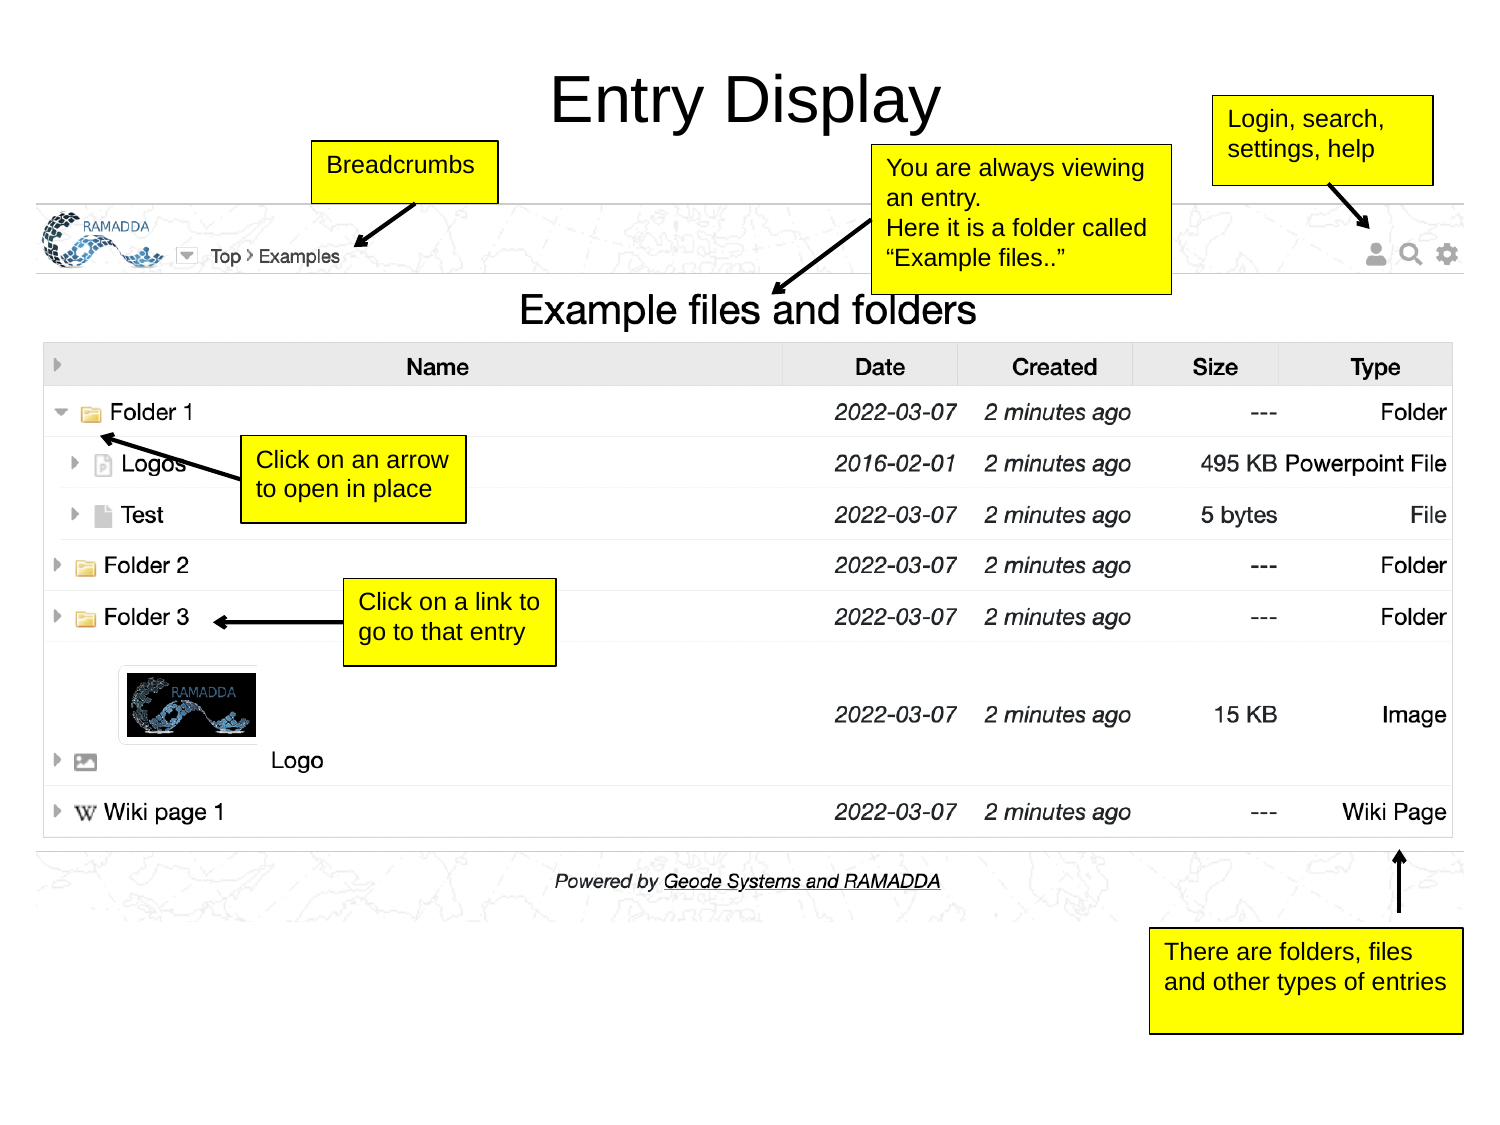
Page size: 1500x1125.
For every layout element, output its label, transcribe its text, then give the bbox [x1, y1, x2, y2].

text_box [99, 435, 467, 524]
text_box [771, 144, 1172, 295]
picture [36, 203, 1465, 922]
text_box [1149, 848, 1464, 1035]
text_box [212, 578, 557, 667]
title Entry Display [71, 1, 1421, 189]
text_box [1212, 95, 1434, 230]
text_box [311, 140, 499, 248]
